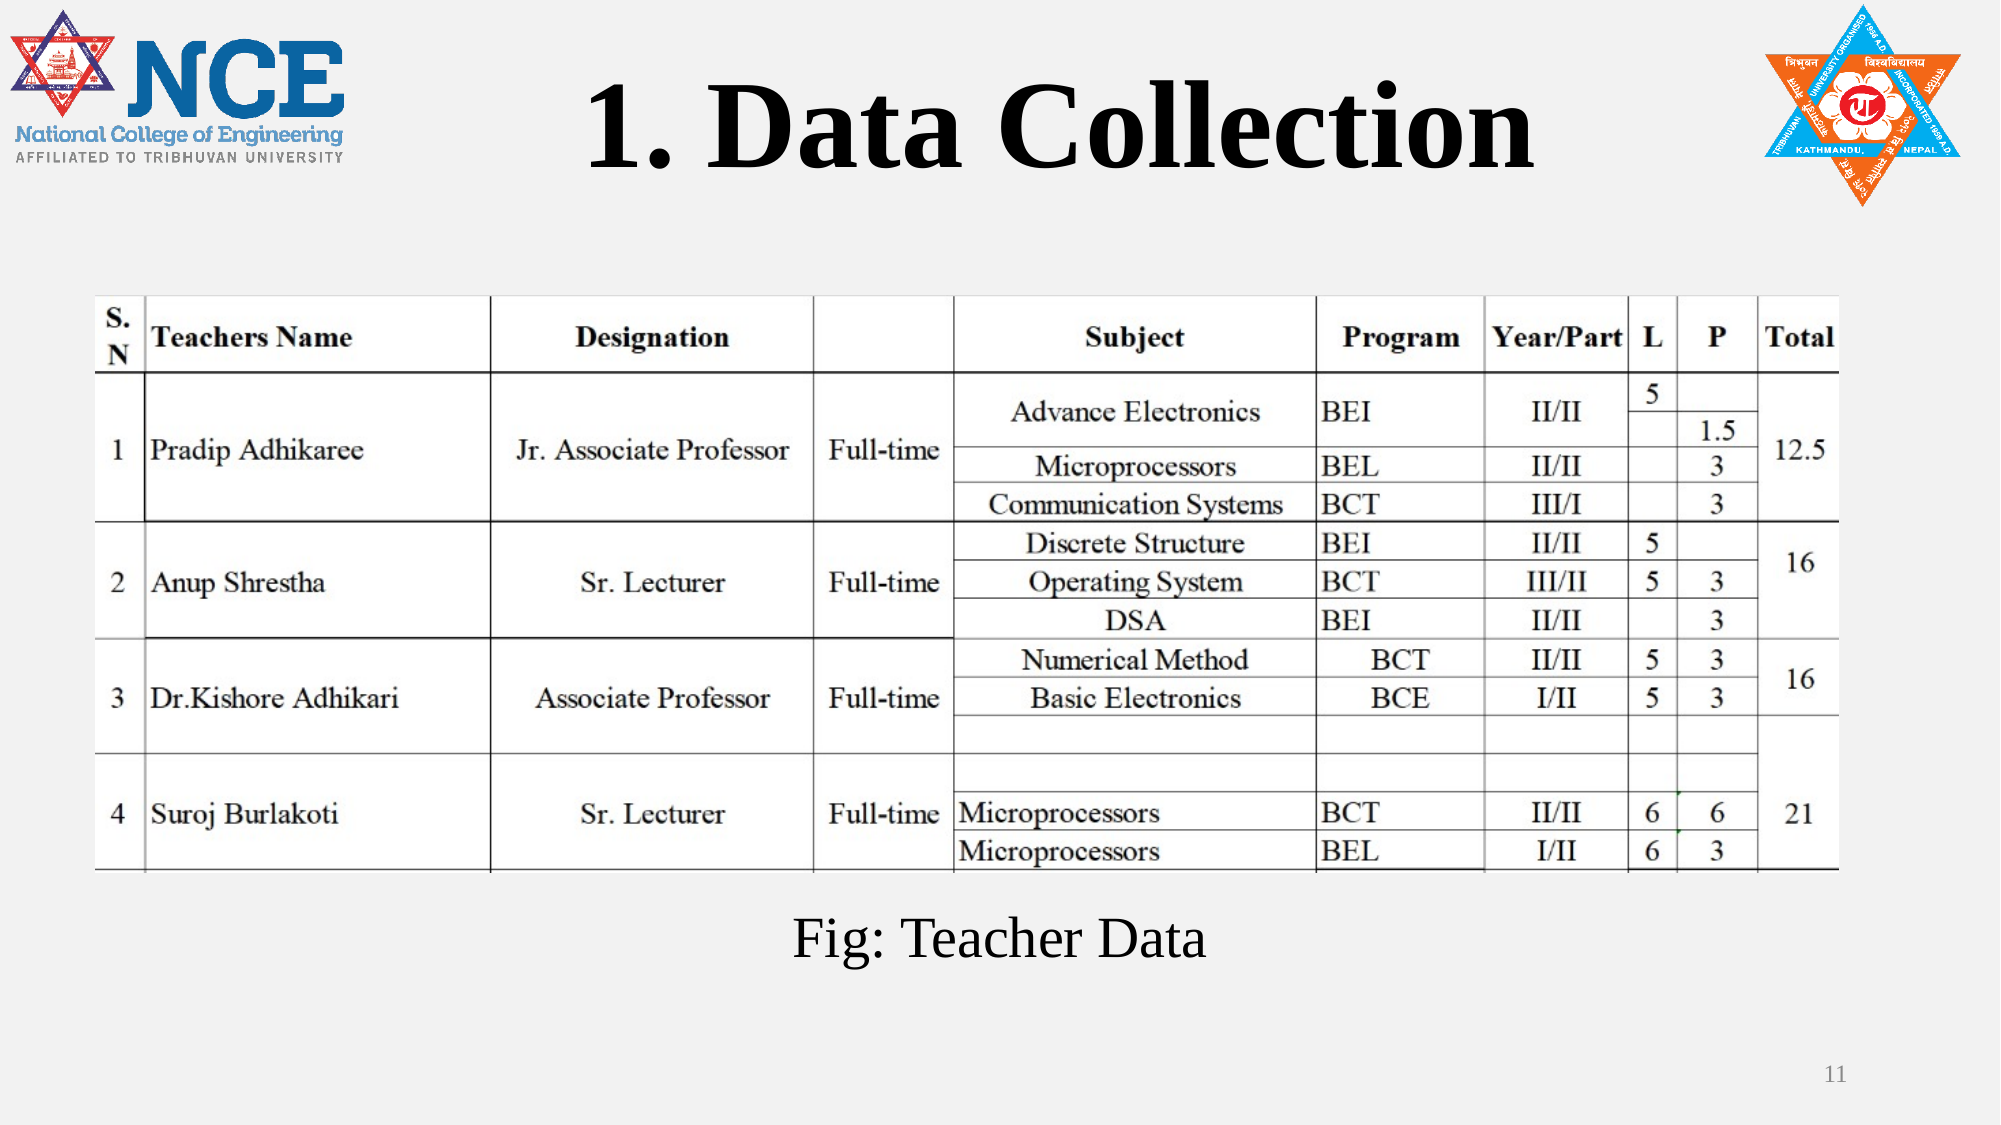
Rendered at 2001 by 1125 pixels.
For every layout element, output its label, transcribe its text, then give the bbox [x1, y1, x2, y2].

picture [1779, 138, 1785, 145]
picture [1764, 4, 1961, 207]
slide_number 11 [1412, 1042, 1863, 1103]
picture [0, 0, 355, 174]
title 1. Data Collection [354, 18, 1765, 236]
picture [95, 295, 1839, 873]
text_box Fig: Teacher Data [435, 892, 1565, 977]
